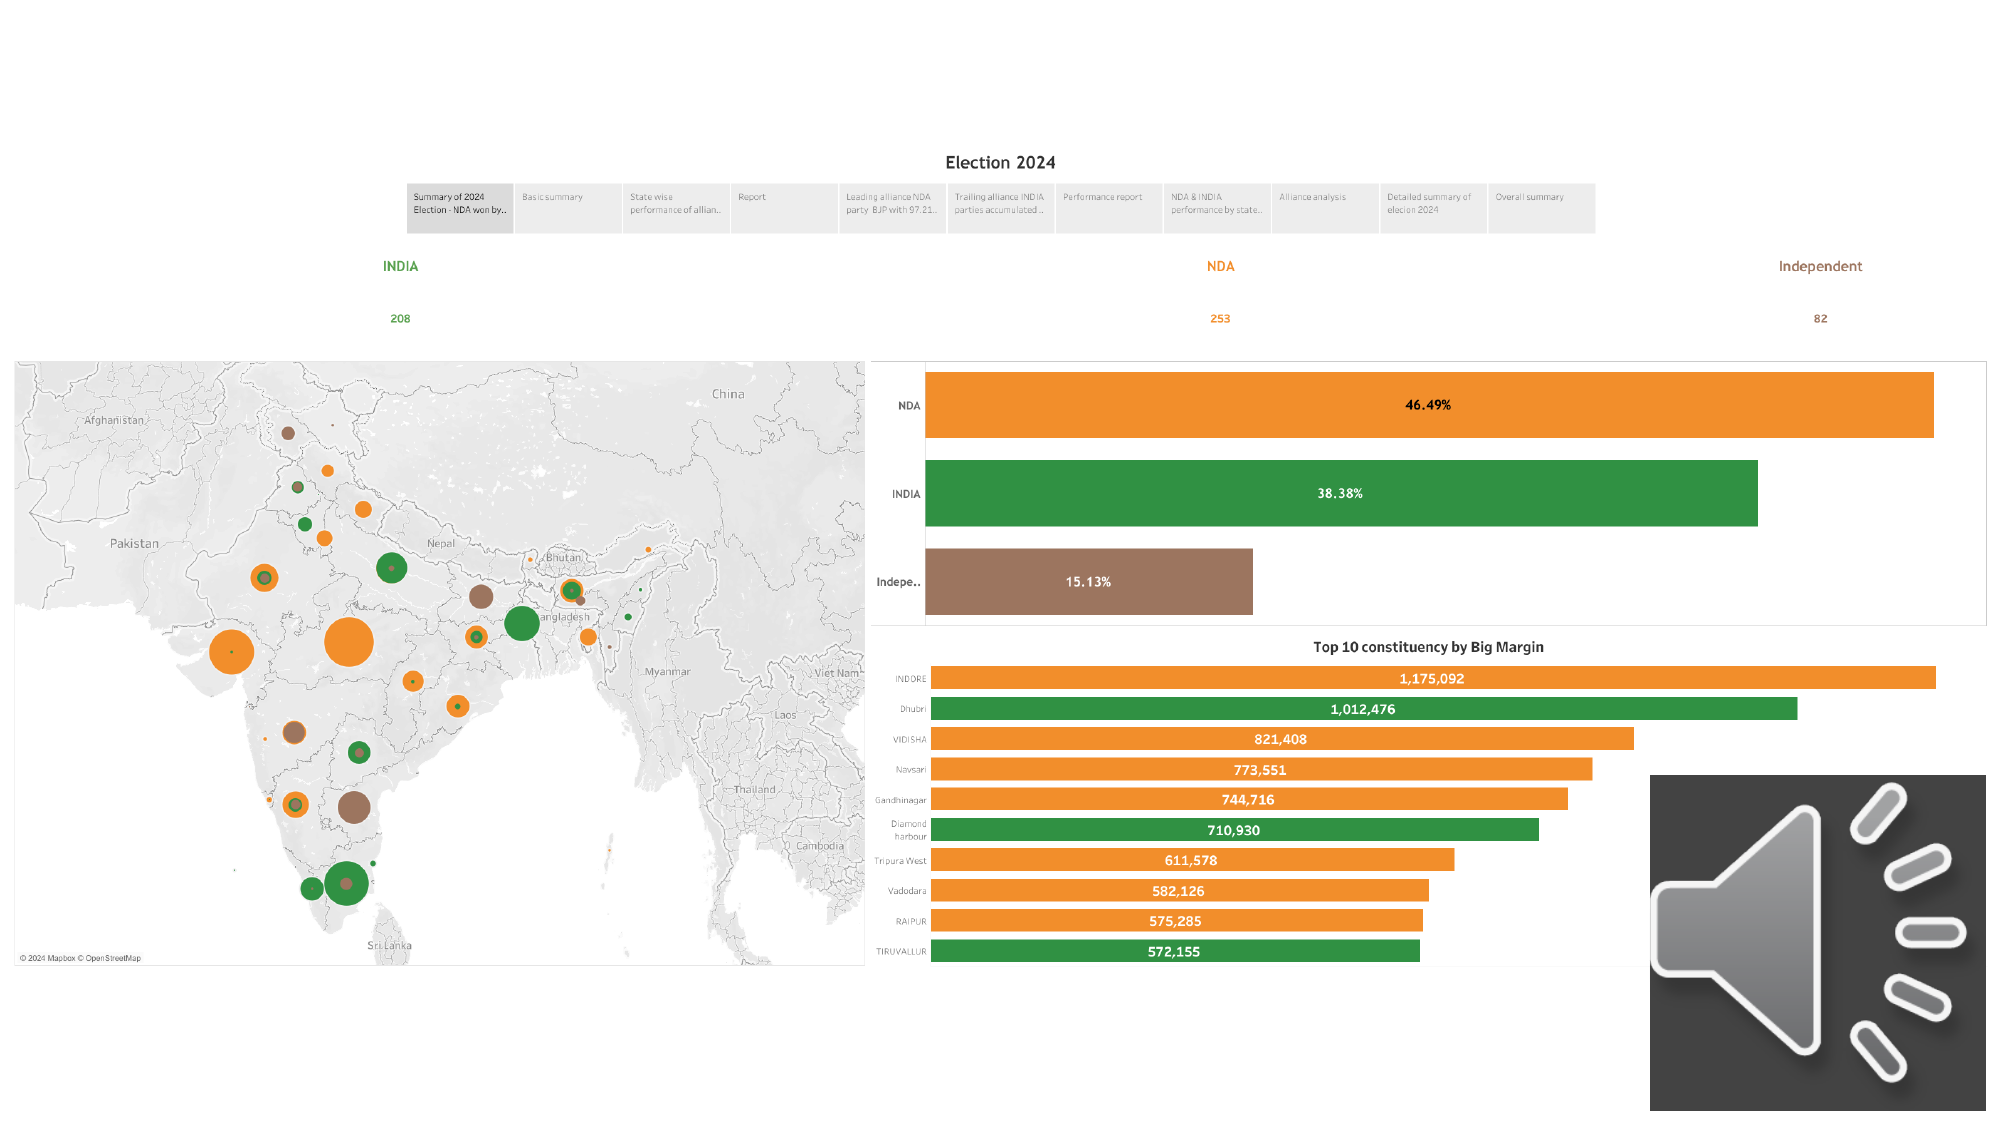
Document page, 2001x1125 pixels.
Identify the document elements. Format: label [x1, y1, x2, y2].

picture [0, 146, 2000, 1112]
